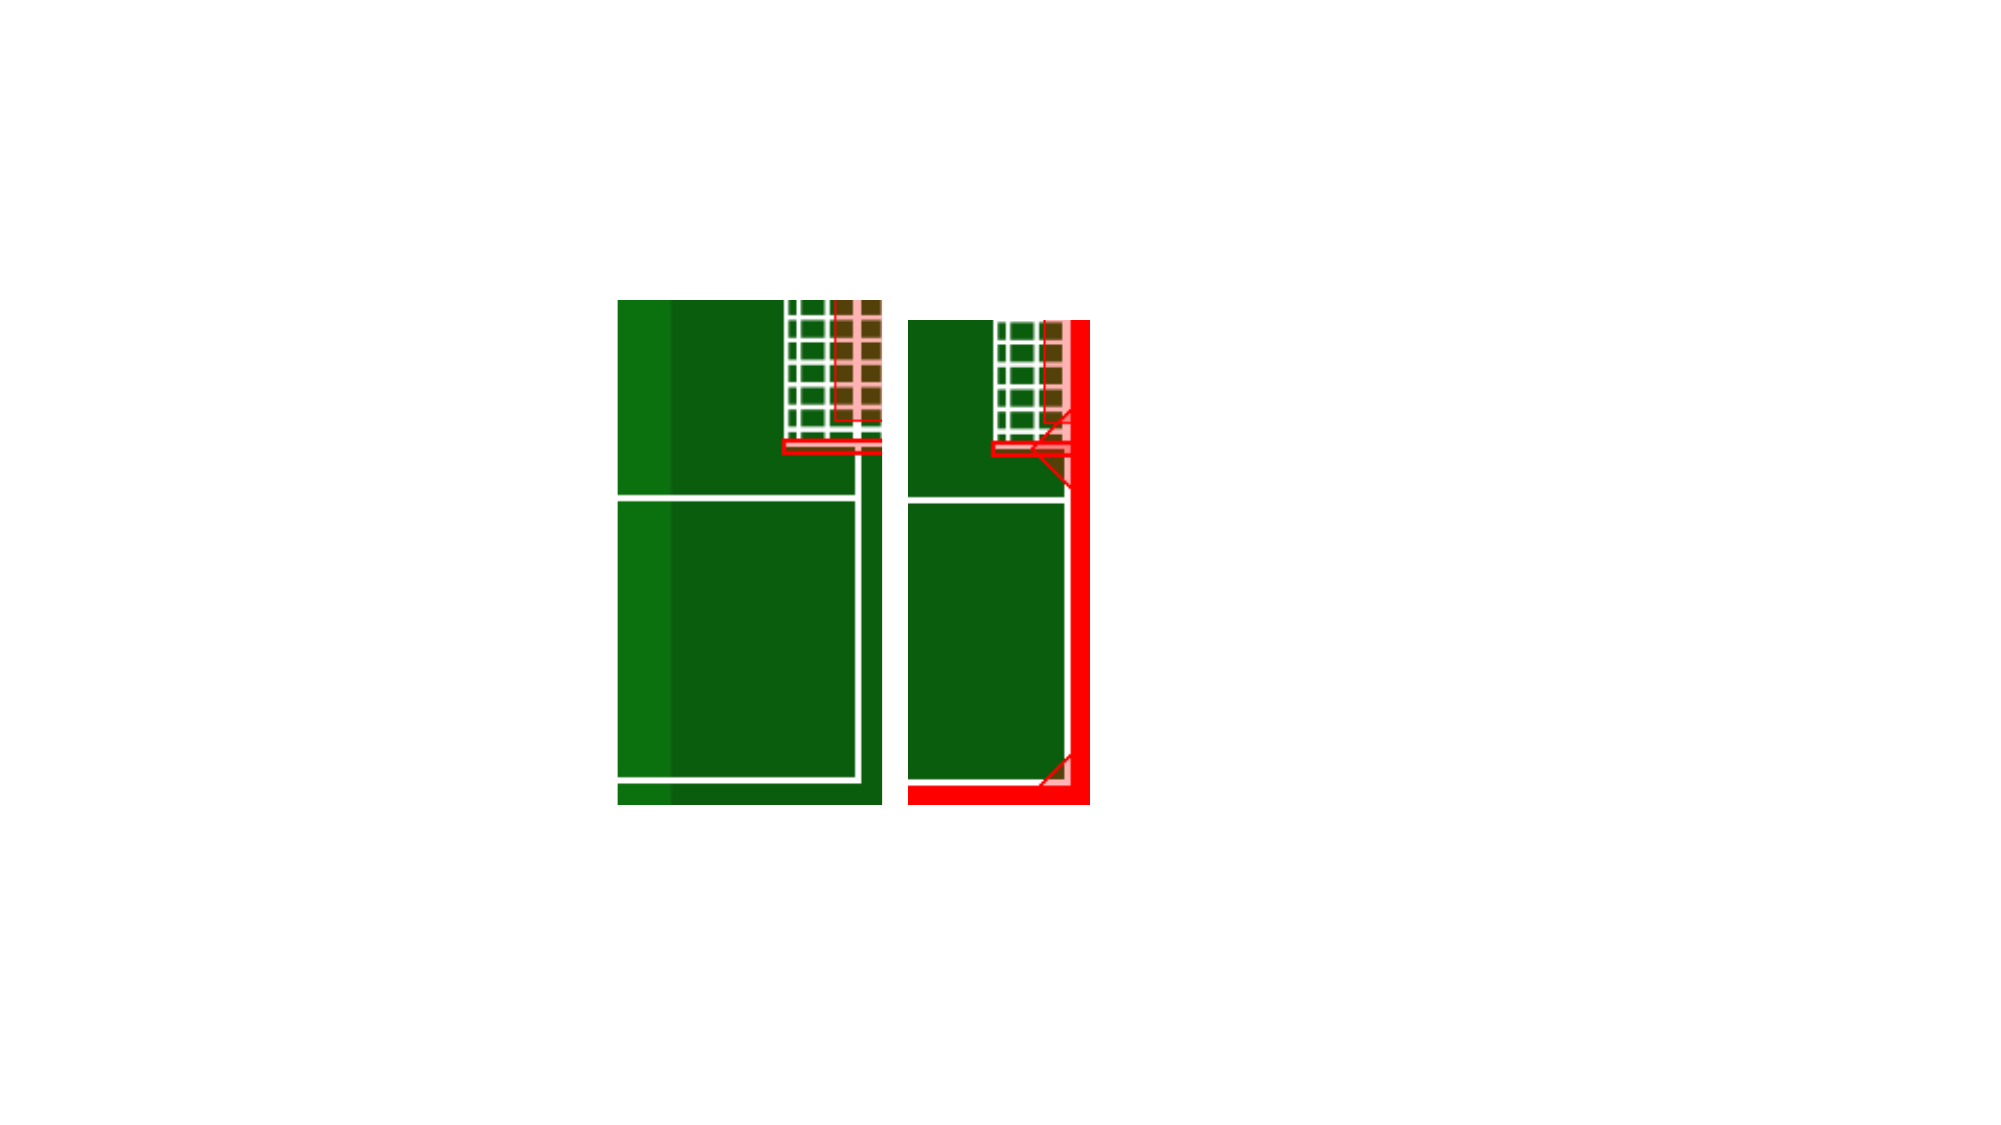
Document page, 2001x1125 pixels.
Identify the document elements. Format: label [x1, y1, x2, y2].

picture [908, 320, 1090, 805]
picture [617, 299, 883, 805]
